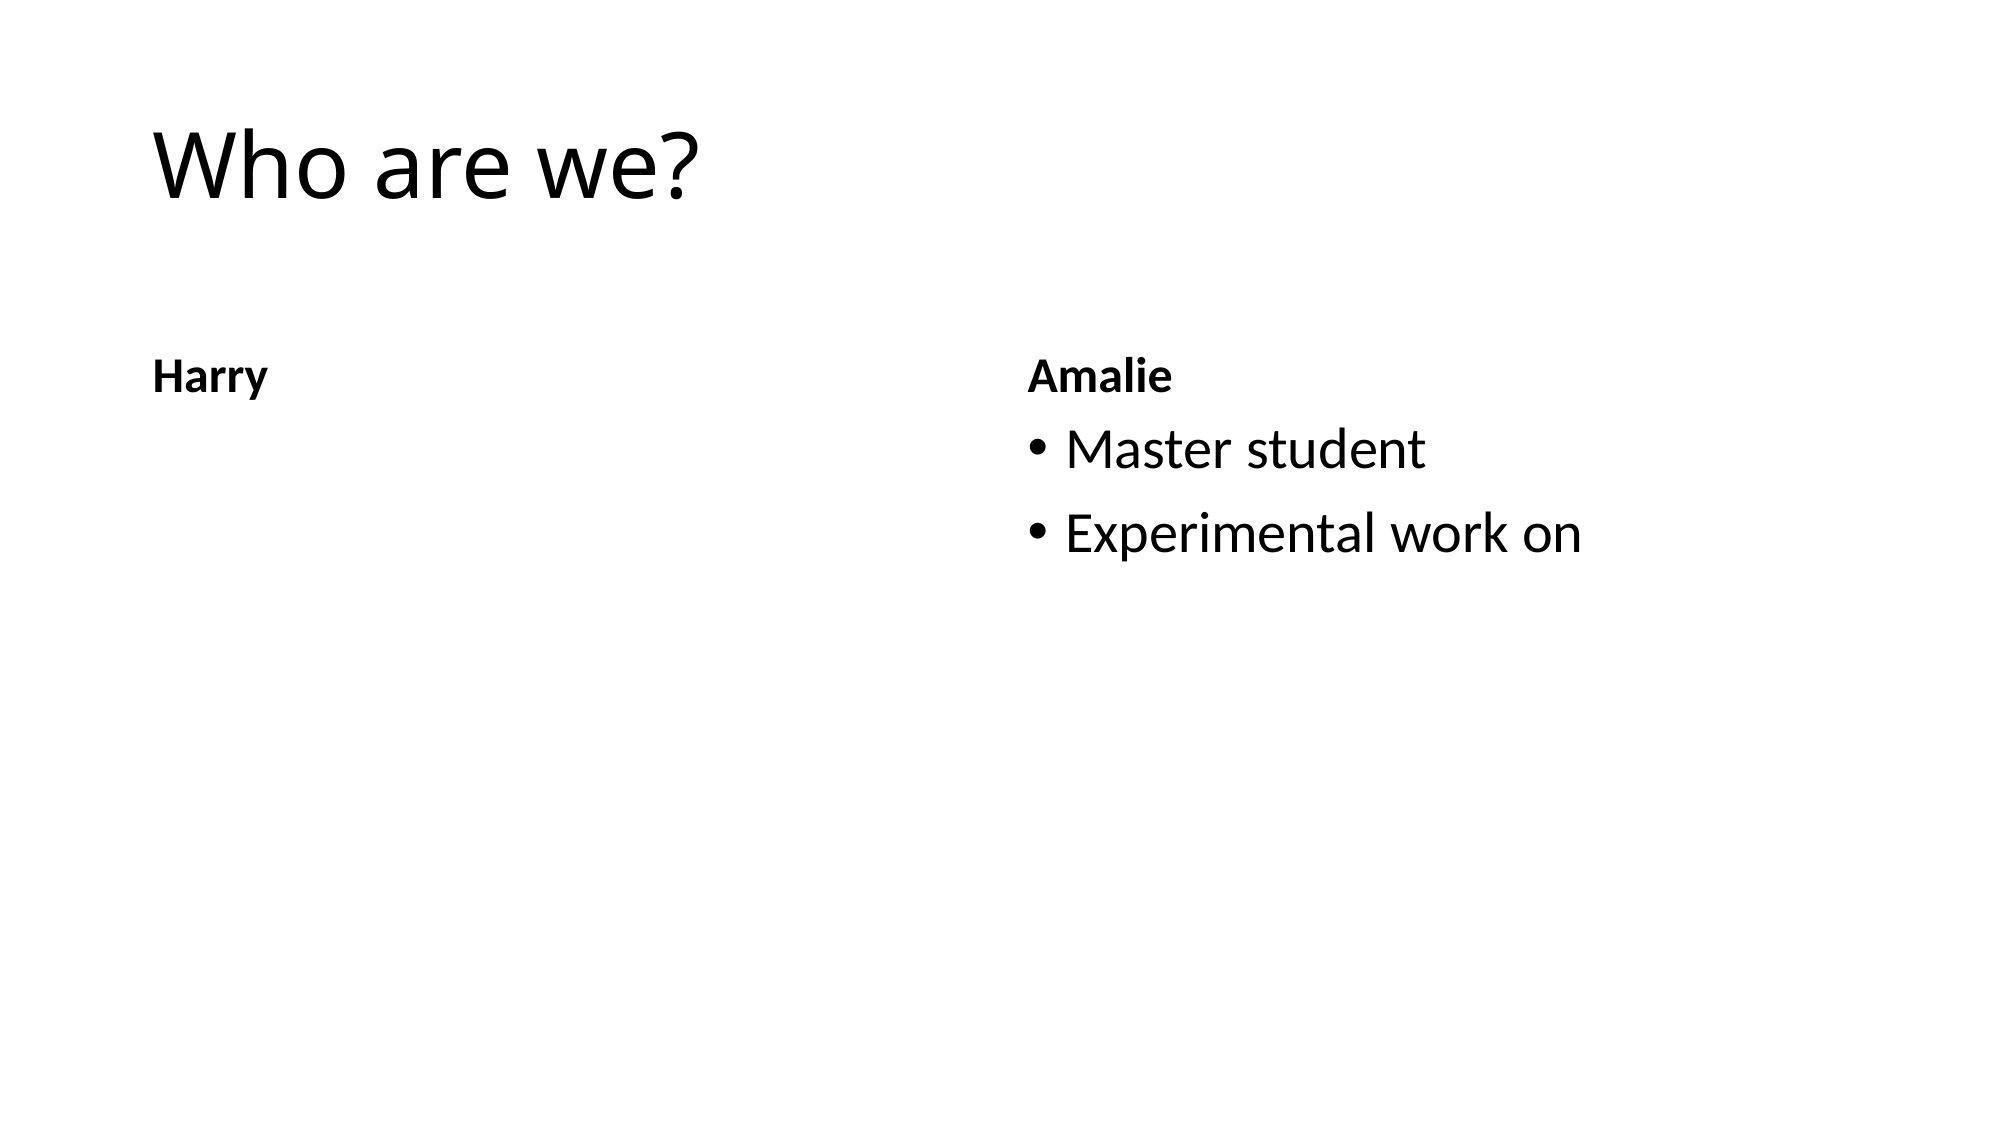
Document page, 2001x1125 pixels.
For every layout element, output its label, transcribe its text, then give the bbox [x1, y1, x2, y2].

list Amalie [1012, 275, 1863, 410]
list Master student Experimental work on [1012, 410, 1863, 1016]
title Who are we? [137, 59, 1863, 278]
list Harry [137, 275, 984, 411]
